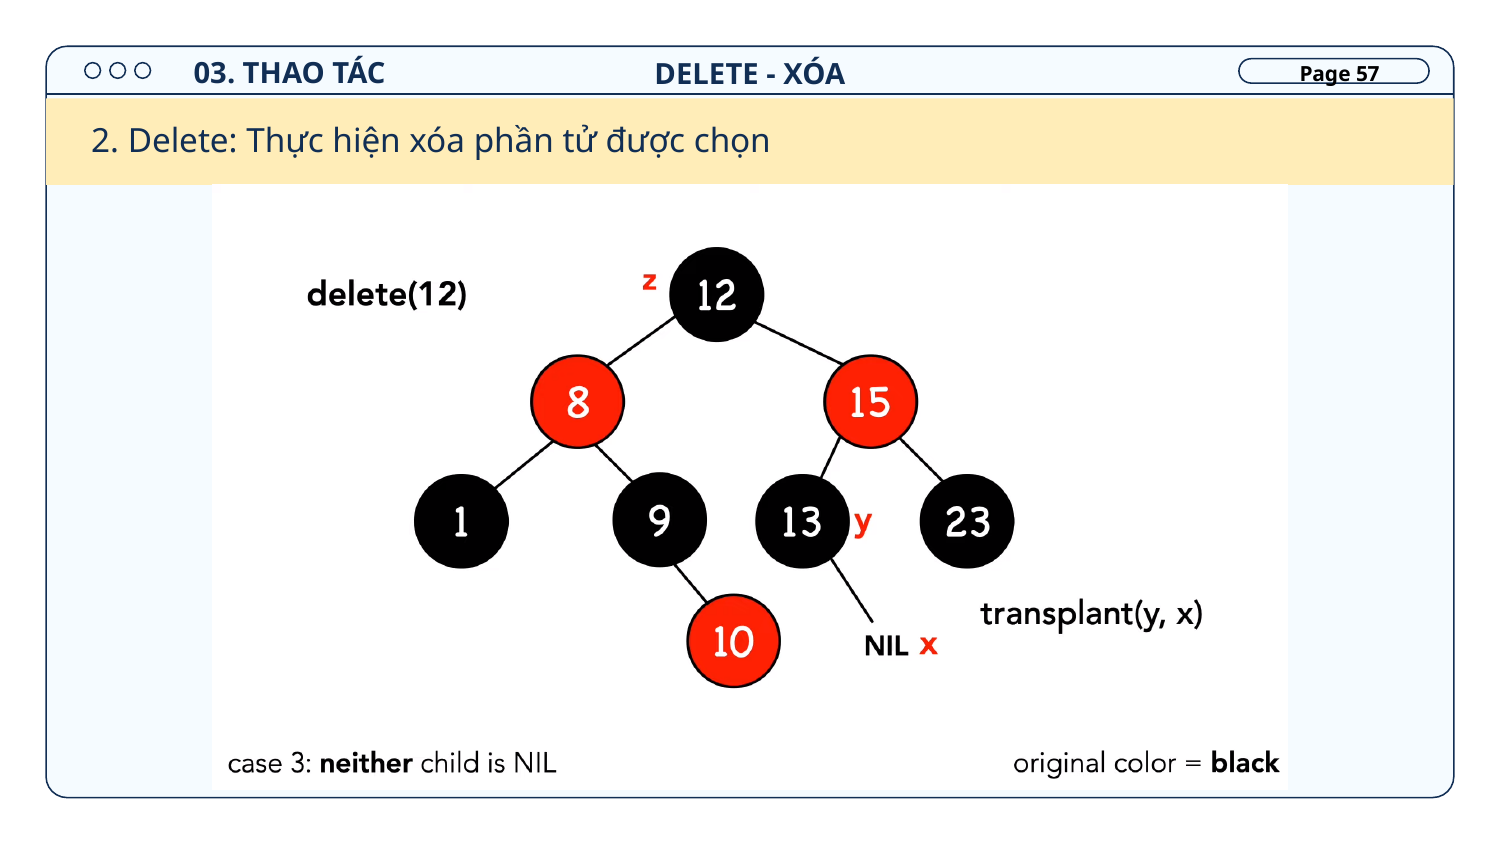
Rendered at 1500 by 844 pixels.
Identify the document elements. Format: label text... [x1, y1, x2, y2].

text_box DELETE - XÓA [457, 40, 1043, 99]
text_box 03. THAO TÁC [160, 39, 419, 109]
subtitle 2. Delete: Thực hiện xóa phần tử được chọn [46, 98, 1454, 185]
text_box Page 57 [1284, 52, 1395, 93]
picture [212, 184, 1288, 790]
